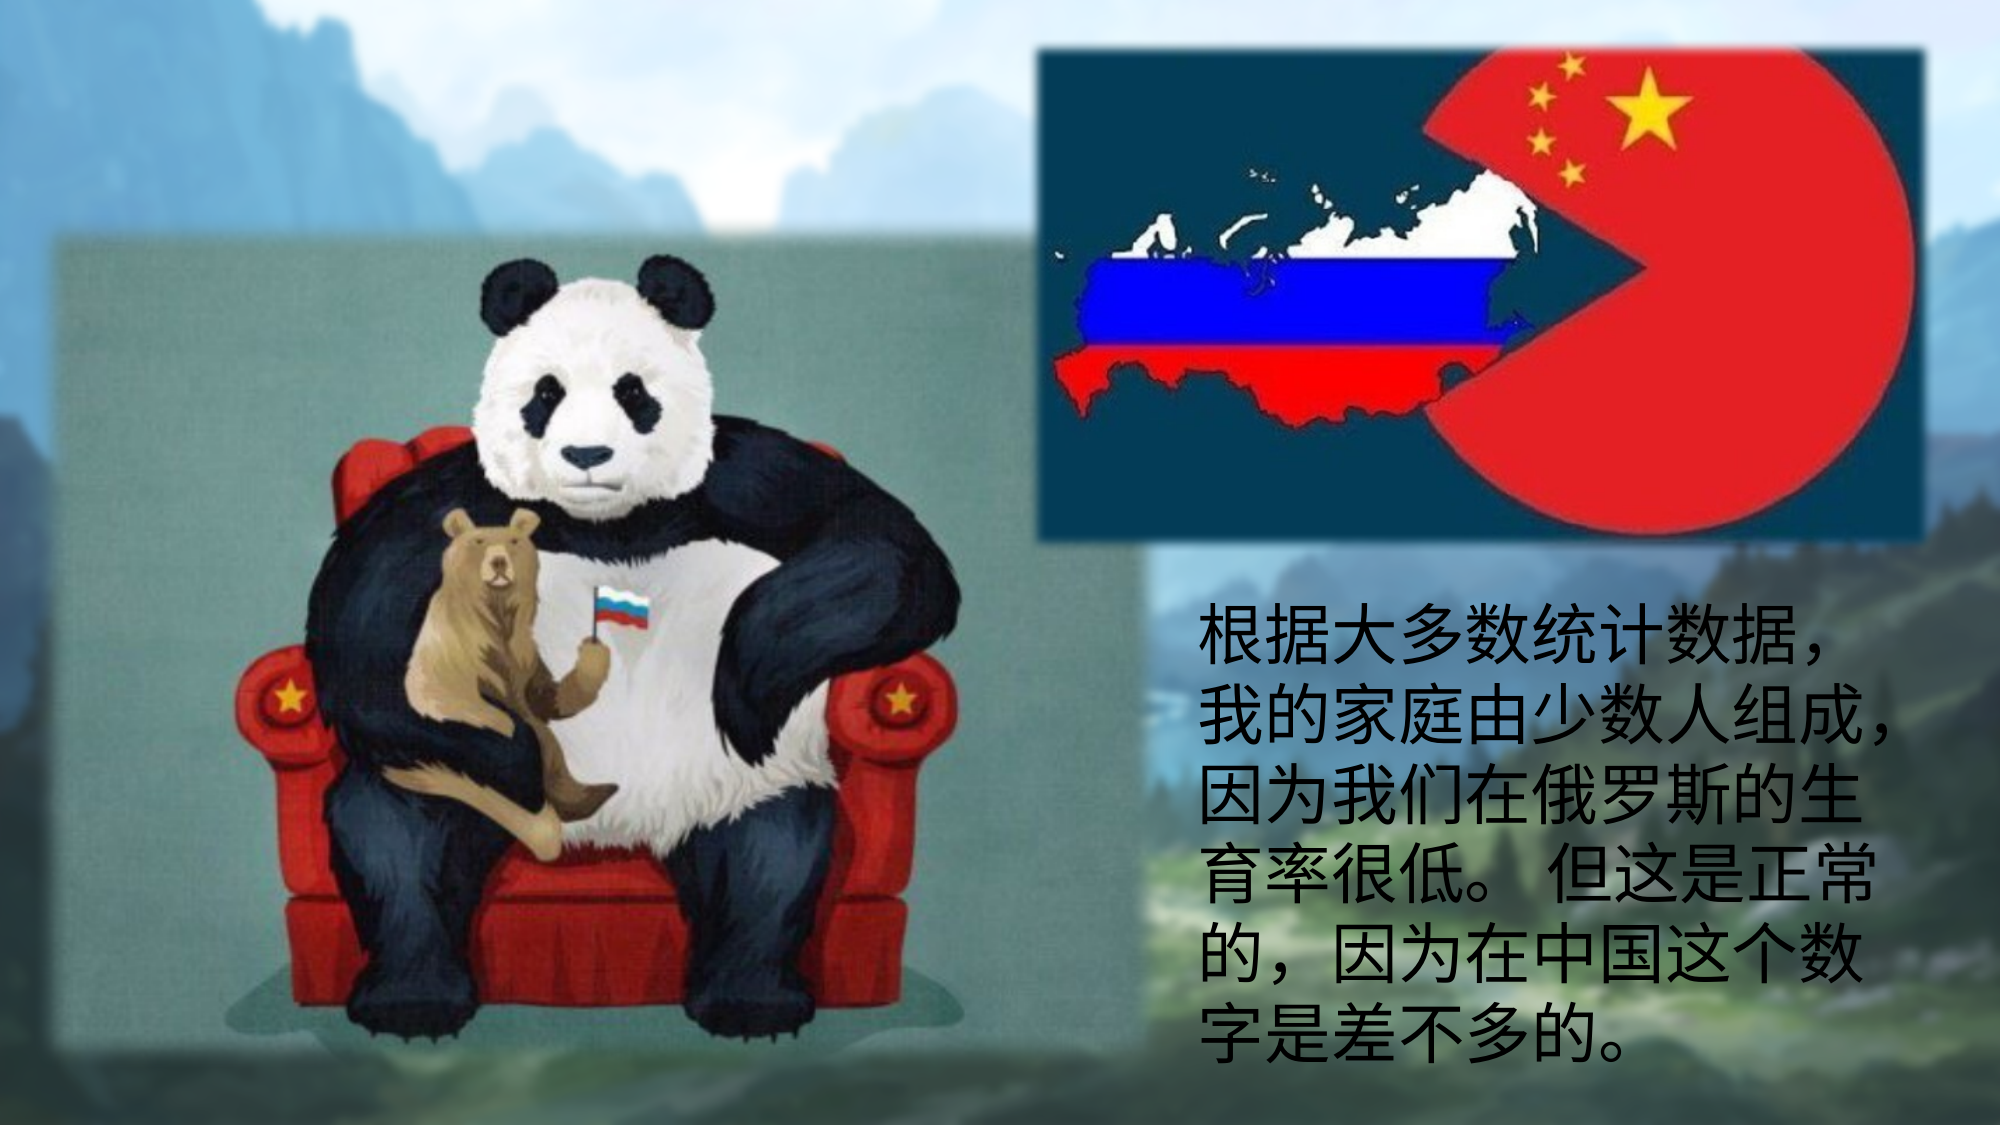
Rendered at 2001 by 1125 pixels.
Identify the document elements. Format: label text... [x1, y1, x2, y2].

picture [32, 39, 1935, 1070]
text_box 根据大多数统计数据，我的家庭由少数人组成，因为我们在俄罗斯的生育率很低。 但这是正常的，因为在中国这个数字是差不多的。 [1183, 585, 1918, 1080]
